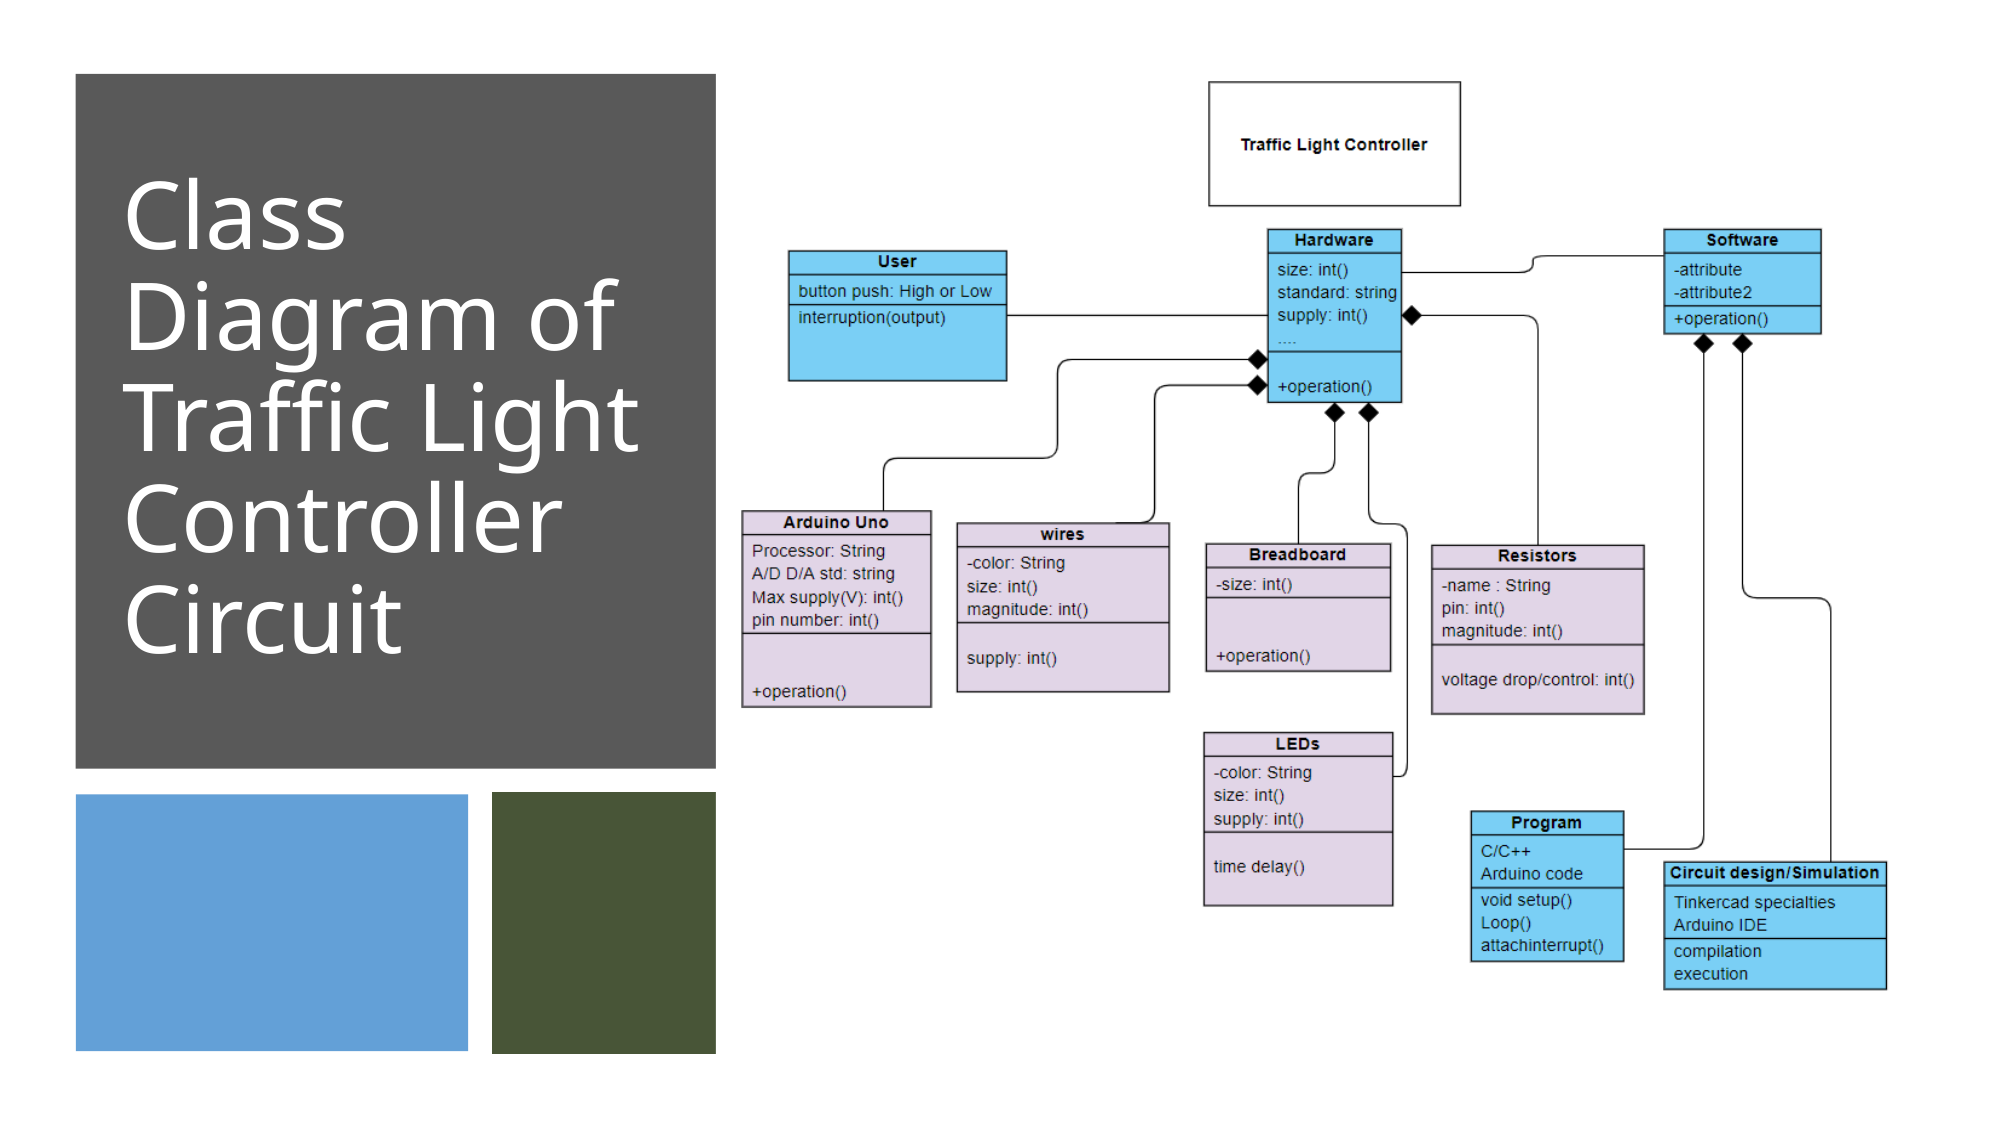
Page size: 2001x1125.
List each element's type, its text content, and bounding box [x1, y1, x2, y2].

text_box [493, 793, 715, 1053]
text_box [75, 793, 469, 1052]
picture [715, 72, 1928, 1054]
text_box [75, 73, 715, 770]
title Class Diagram of Traffic Light Controller Circuit [107, 152, 687, 690]
